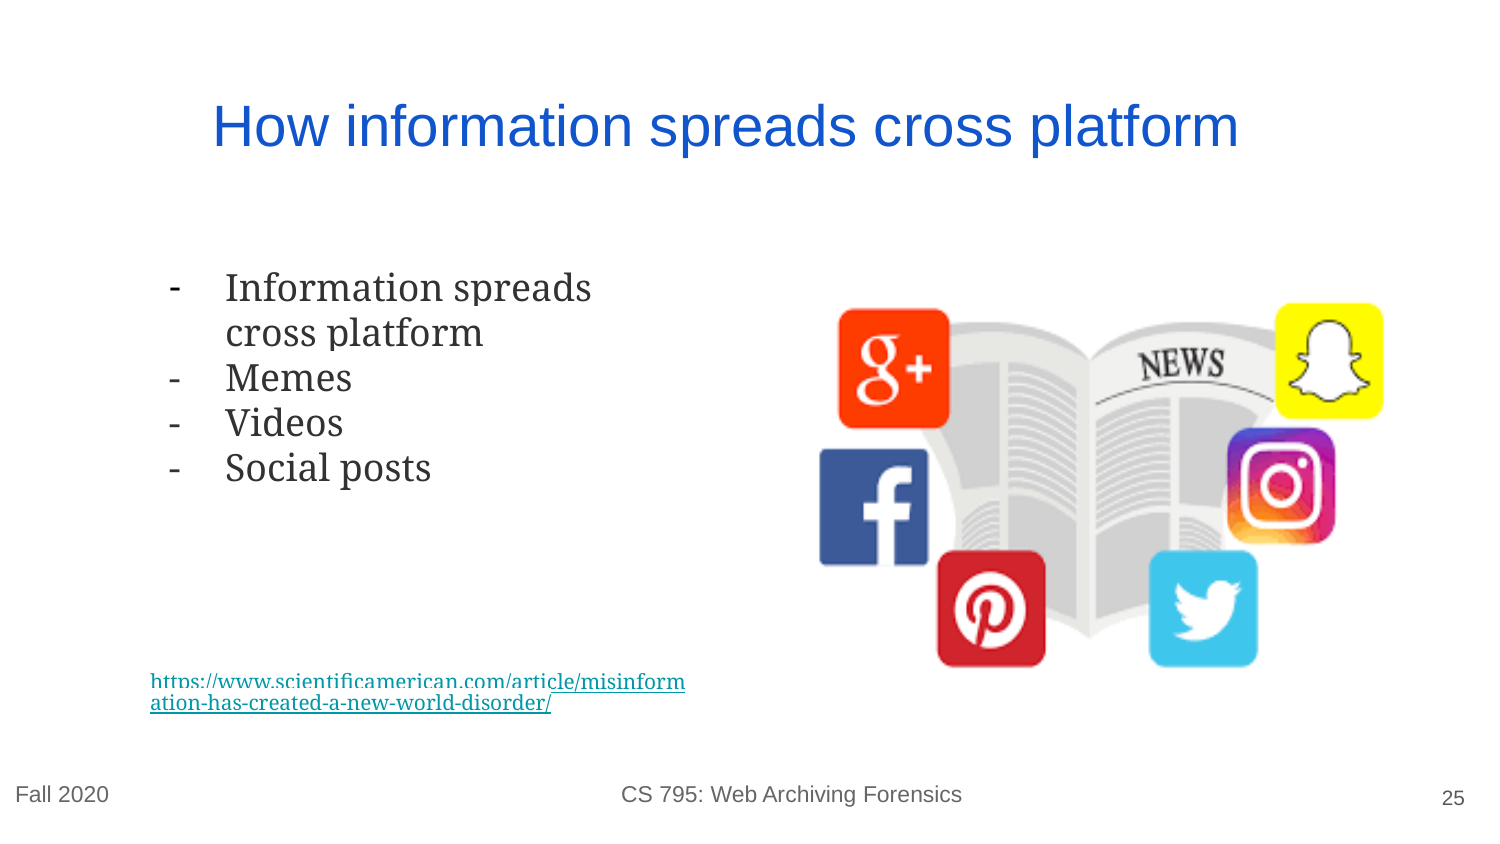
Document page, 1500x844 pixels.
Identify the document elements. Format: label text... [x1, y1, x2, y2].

title How information spreads cross platform [51, 72, 1449, 167]
slide_number ‹#› [1389, 764, 1480, 830]
text_box Information spreads cross platform Memes Videos Social posts https://www.scientificamerican.com/article/misinformation-has-created-a-new-world-disorder/ [135, 249, 703, 830]
picture [749, 290, 1430, 674]
